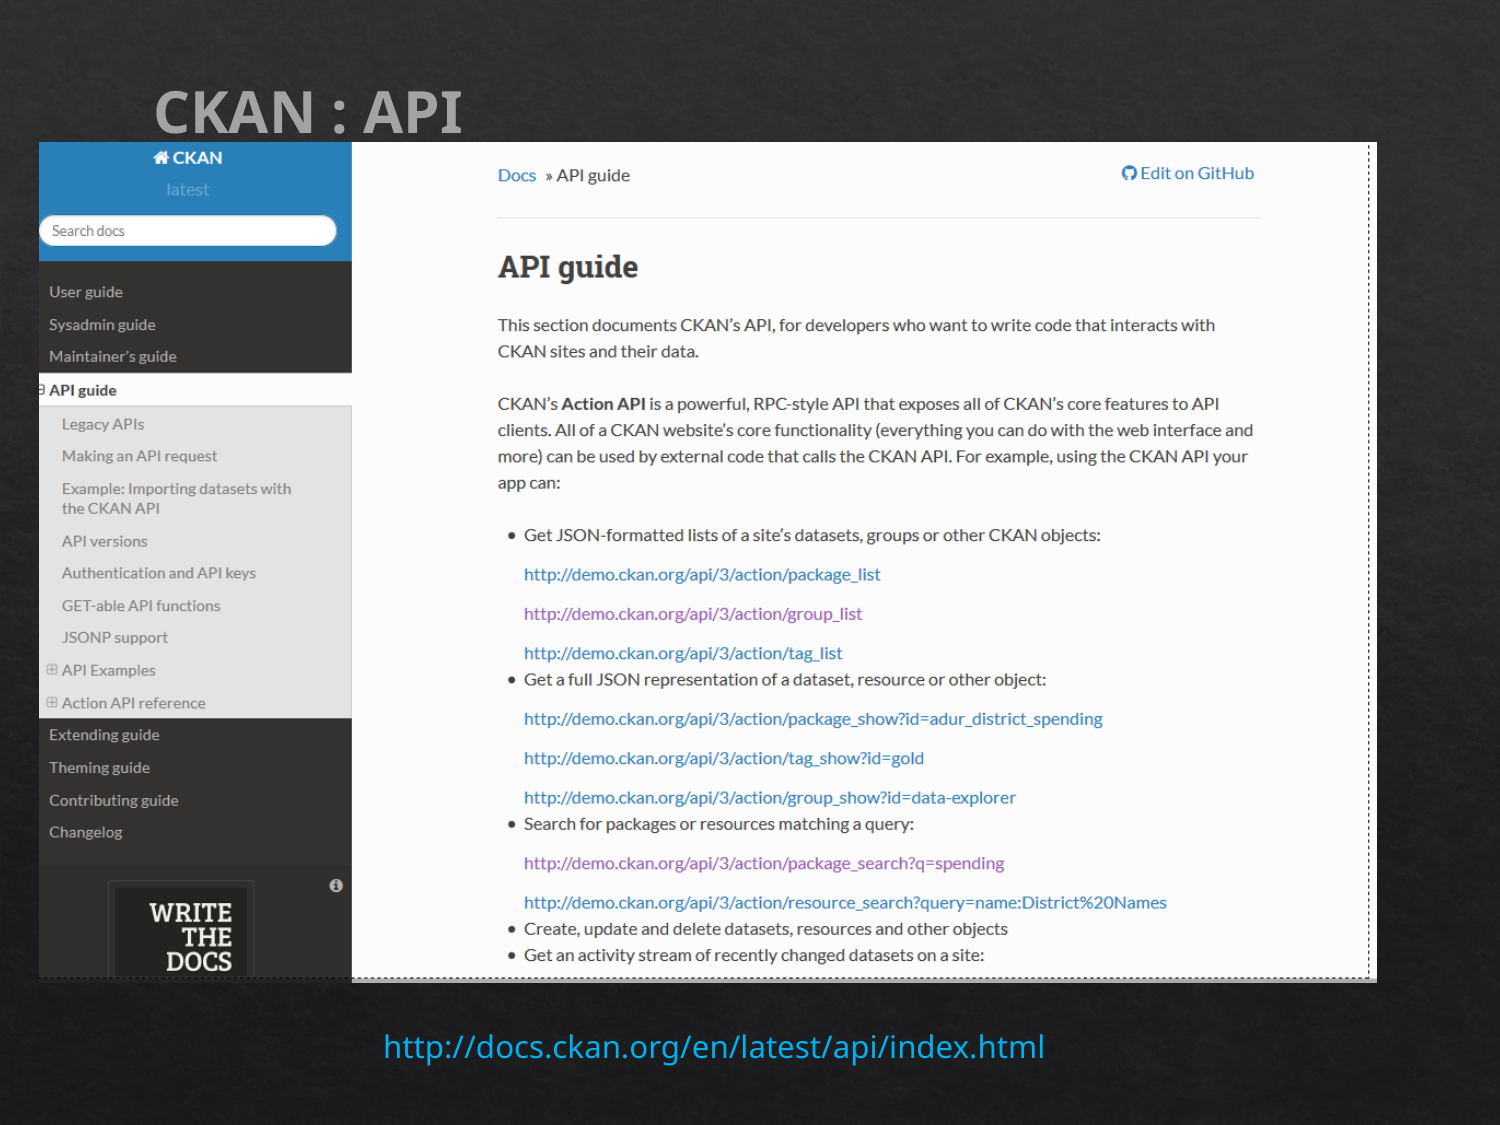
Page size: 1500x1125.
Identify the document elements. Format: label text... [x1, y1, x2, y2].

text_box http://docs.ckan.org/en/latest/api/index.html [369, 1020, 1156, 1066]
text_box CKAN : API [139, 68, 638, 128]
picture [39, 141, 1377, 984]
